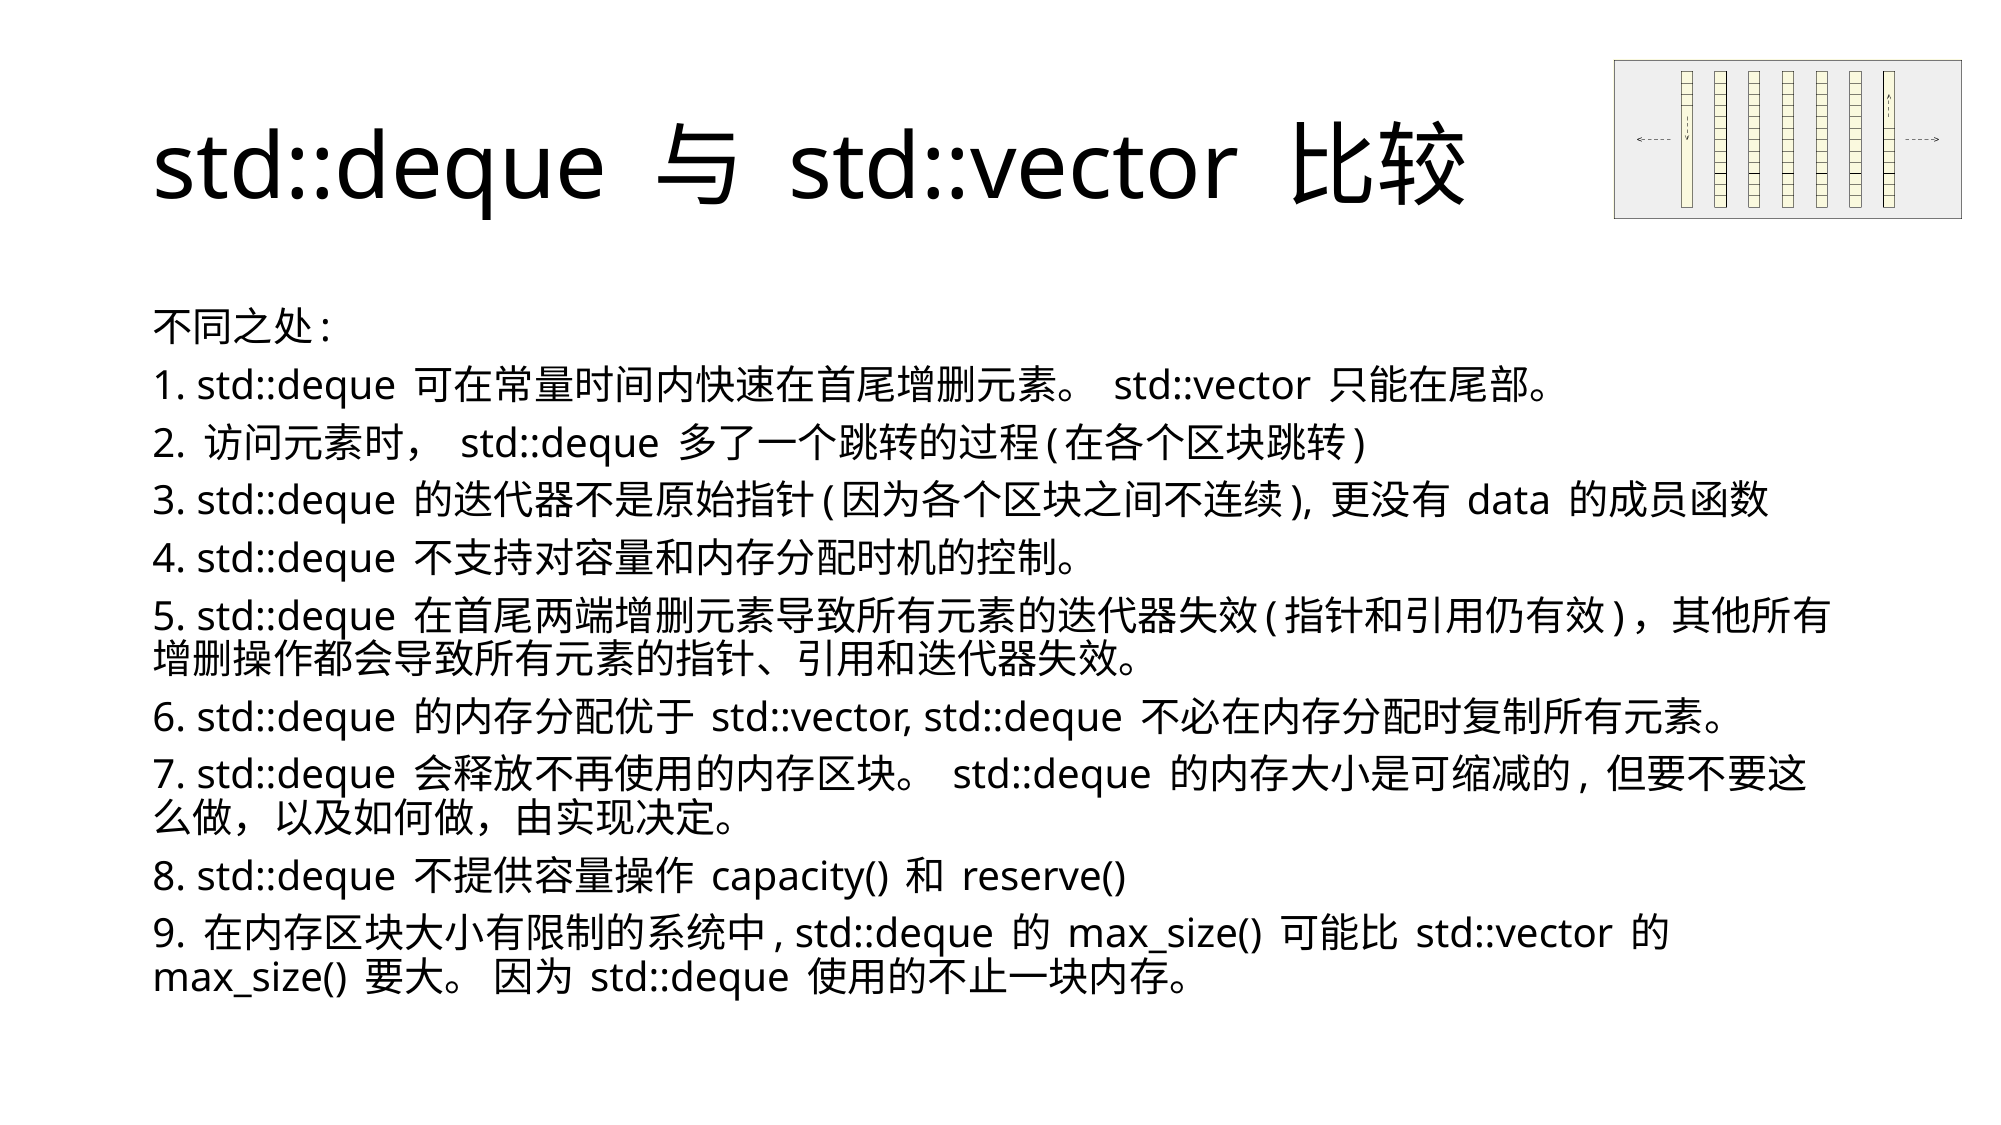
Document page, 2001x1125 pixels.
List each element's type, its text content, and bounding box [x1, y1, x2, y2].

title std::deque 与 std::vector 比较 [137, 59, 1863, 278]
picture [1612, 59, 1962, 219]
list 不同之处: 1. std::deque 可在常量时间内快速在首尾增删元素。 std::vector 只能在尾部。 2. 访问元素时， std::deque 多了一个跳转的过程(在各个区块跳转) 3. std::deque 的迭代器不是原始指针(因为各个区块之间不连续), 更没有 data 的成员函数 4. std::deque 不支持对容量和内存分配时机的控制。 5. std::deque 在首尾两端增删元素导致所有元素的迭代器失效(指针和引用仍有效)，其他所有增删操作都会导致所有元素的指针、引用和迭代器失效。 6. std::deque 的内存分配优于 std::vector, std::deque 不必在内存分配时复制所有元素。 7. std::deque 会释放不再使用的内存区块。 std::deque 的内存大小是可缩减的, 但要不要这么做，以及如何做，由实现决定。 8. std::deque 不提供容量操作 capacity() 和 reserve() 9. 在内存区块大小有限制的系统中, std::deque 的 max_size() 可能比 std::vector 的 max_size() 要大。 因为 std::deque 使用的不止一块内存。 [137, 299, 1863, 1014]
